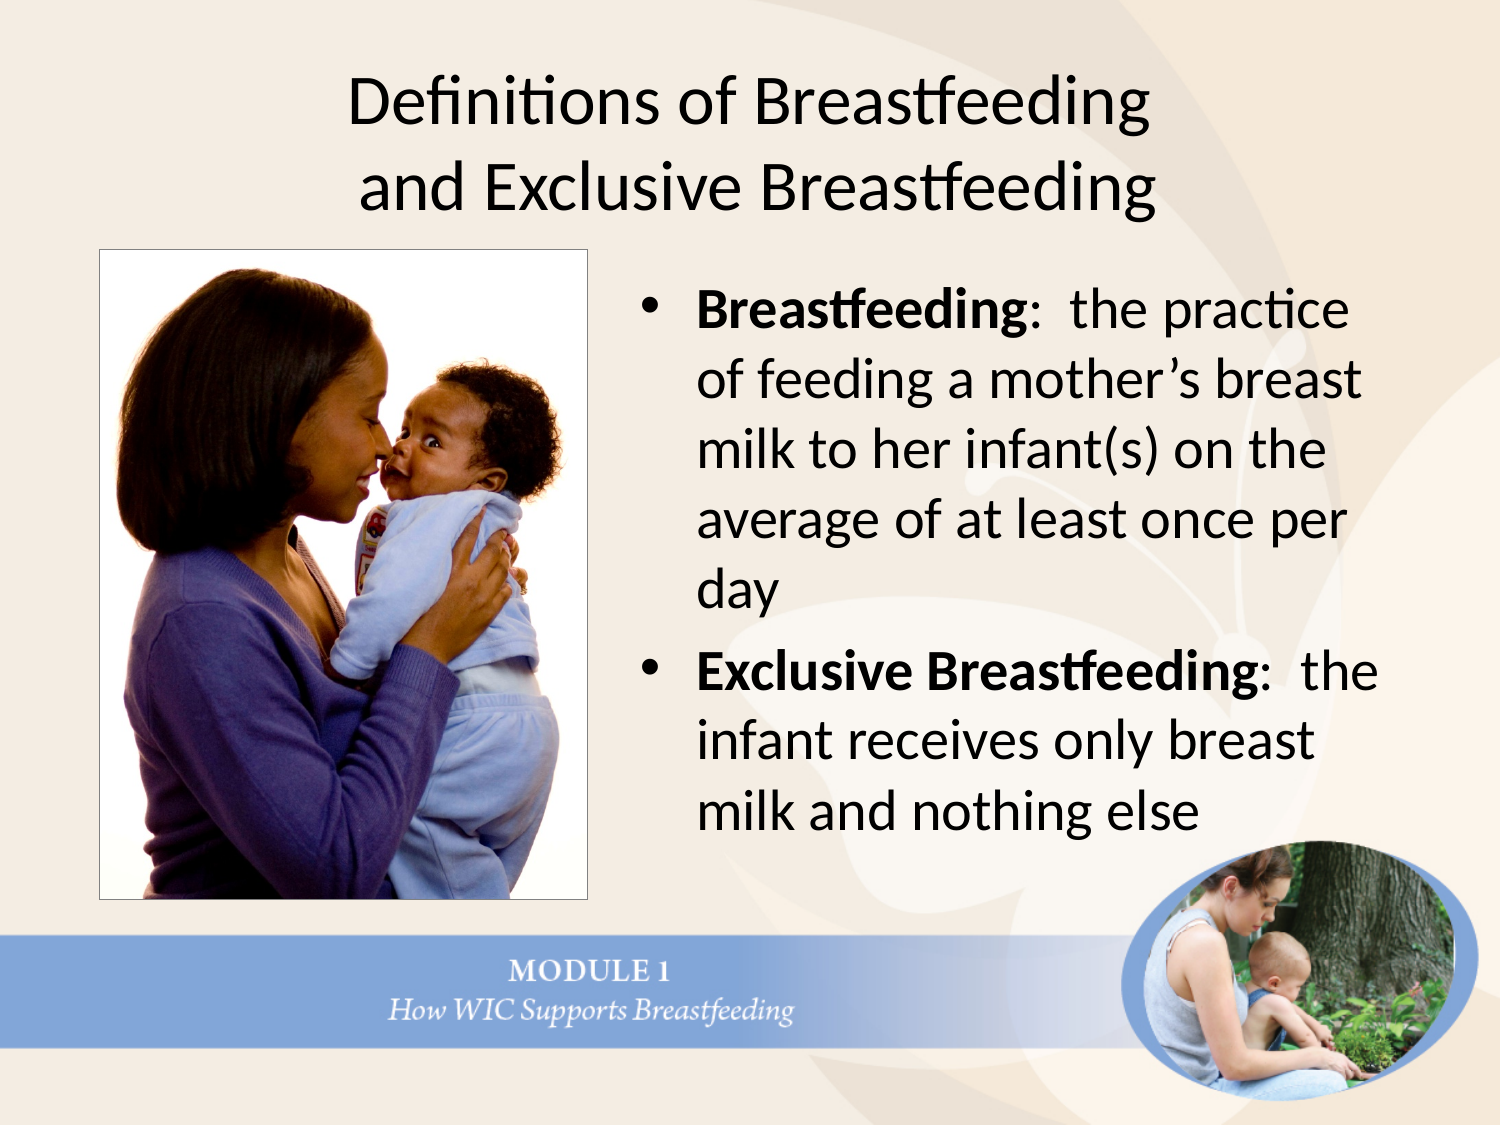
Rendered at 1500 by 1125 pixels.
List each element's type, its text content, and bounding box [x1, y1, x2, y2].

list Breastfeeding: the practice of feeding a mother’s breast milk to her infant(s) on the average of at least once per day Exclusive Breastfeeding: the infant receives only breast milk and nothing else [625, 262, 1413, 1005]
title Definitions of Breastfeeding and Exclusive Breastfeeding [75, 45, 1425, 233]
picture [0, 0, 1500, 1125]
